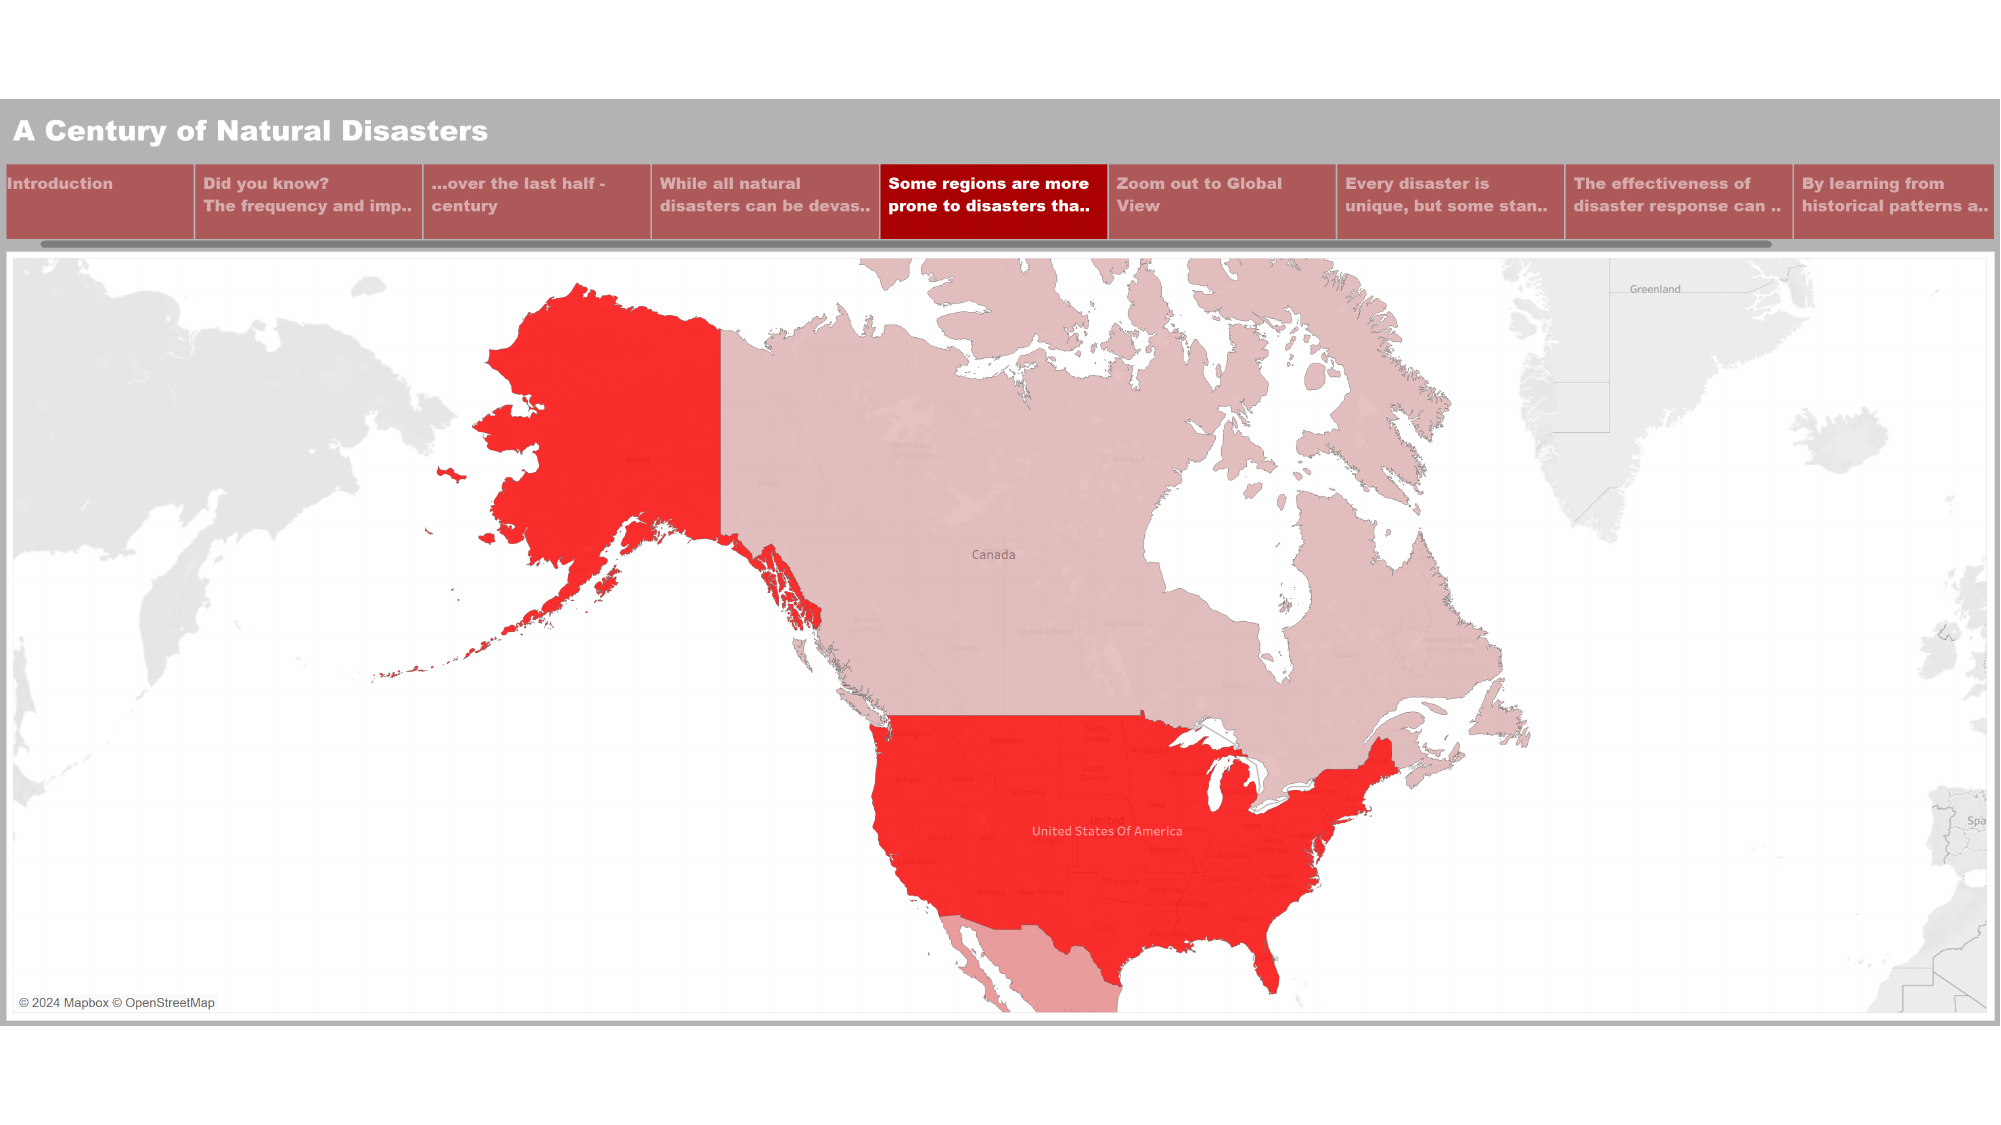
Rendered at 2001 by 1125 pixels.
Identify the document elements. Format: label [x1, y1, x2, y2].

picture [0, 99, 2000, 1026]
